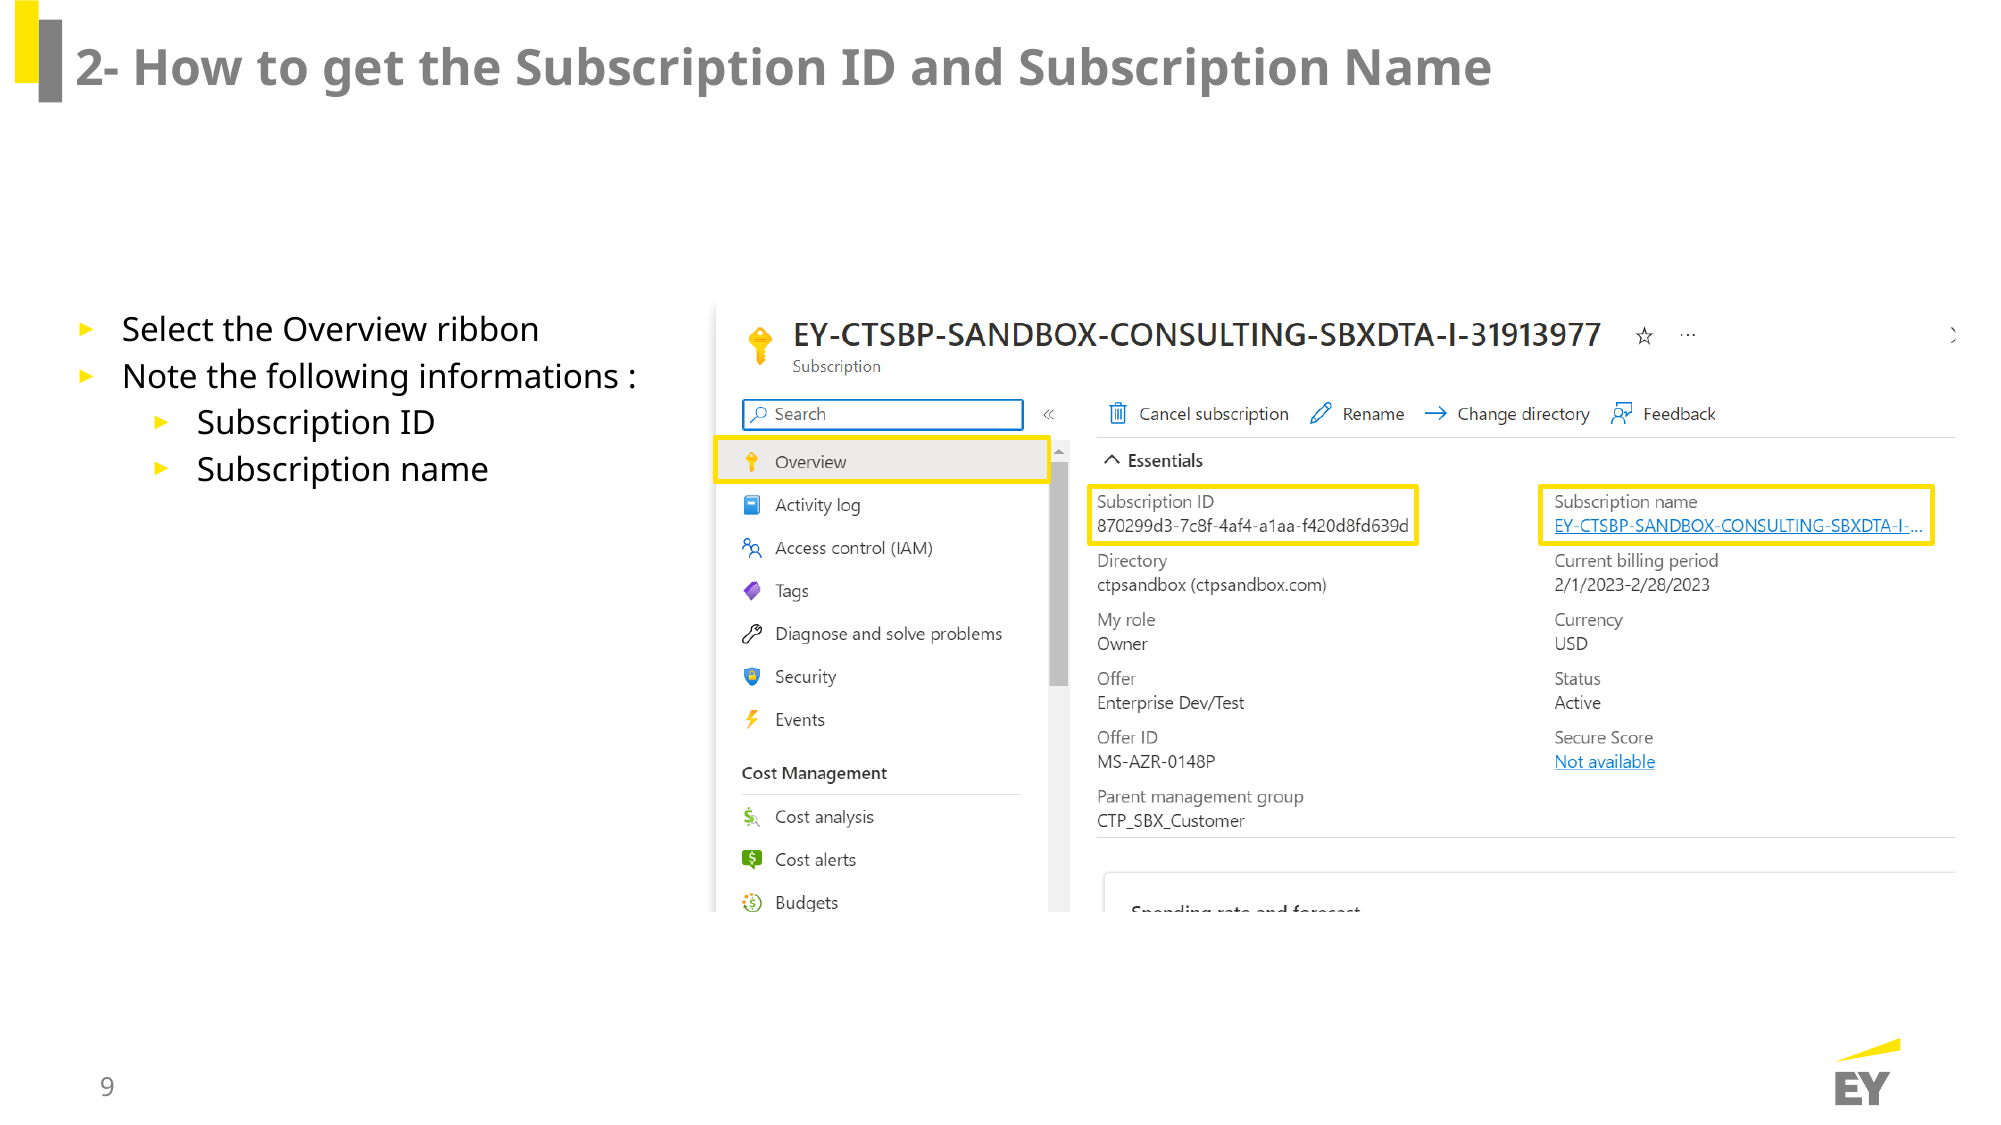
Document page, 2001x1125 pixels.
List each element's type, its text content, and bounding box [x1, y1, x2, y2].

text_box [13, 0, 41, 85]
picture [708, 283, 1956, 912]
title 2- How to get the Subscription ID and Subscription Name [75, 45, 1933, 103]
text_box Select the Overview ribbon Note the following informations : Subscription ID Subscription name [74, 308, 683, 488]
text_box [37, 18, 64, 104]
